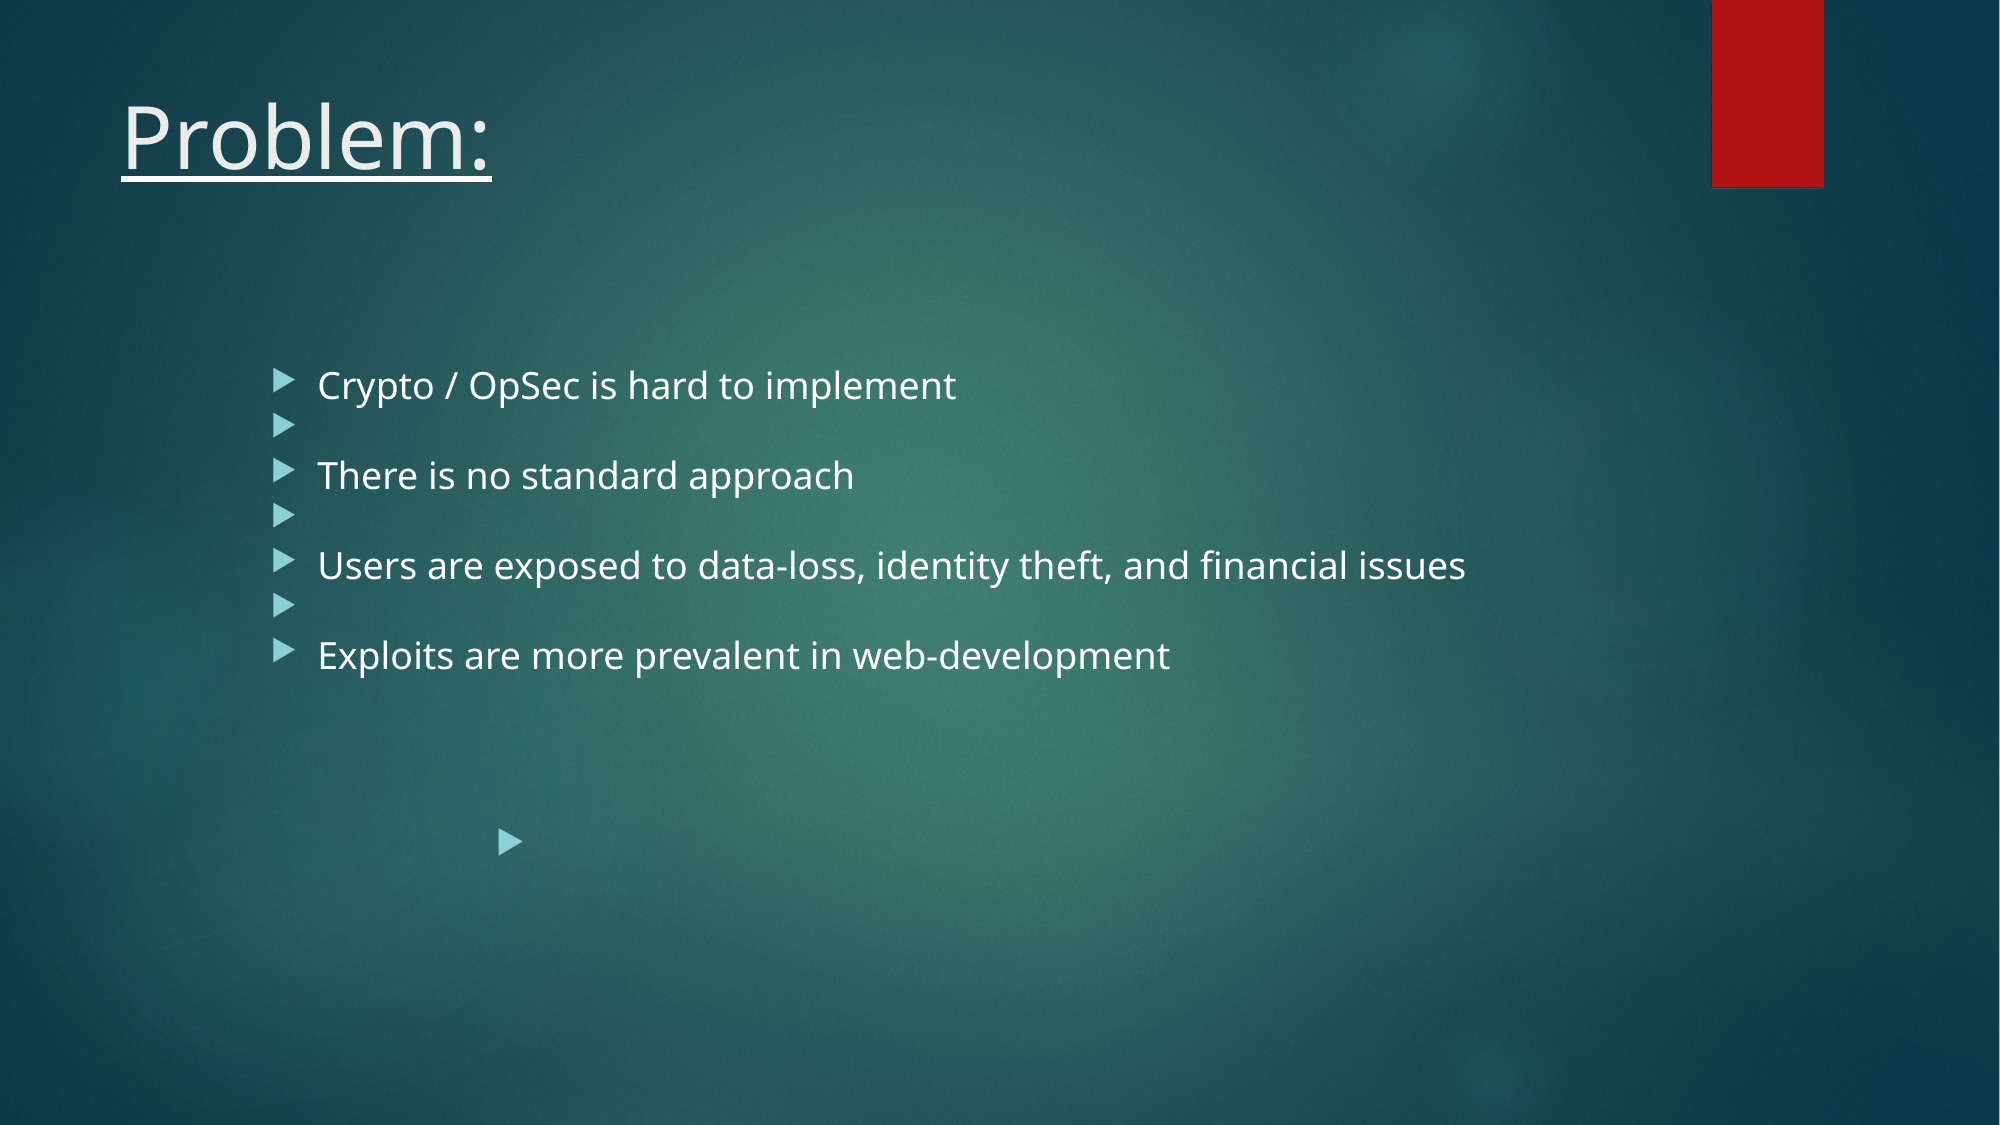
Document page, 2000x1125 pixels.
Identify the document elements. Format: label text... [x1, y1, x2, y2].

picture [0, 0, 2000, 1125]
text_box Problem: [105, 74, 1648, 304]
text_box Crypto / OpSec is hard to implement There is no standard approach Users are exposed to data-loss, identity theft, and financial issues Exploits are more prevalent in web-development [180, 354, 1648, 1043]
